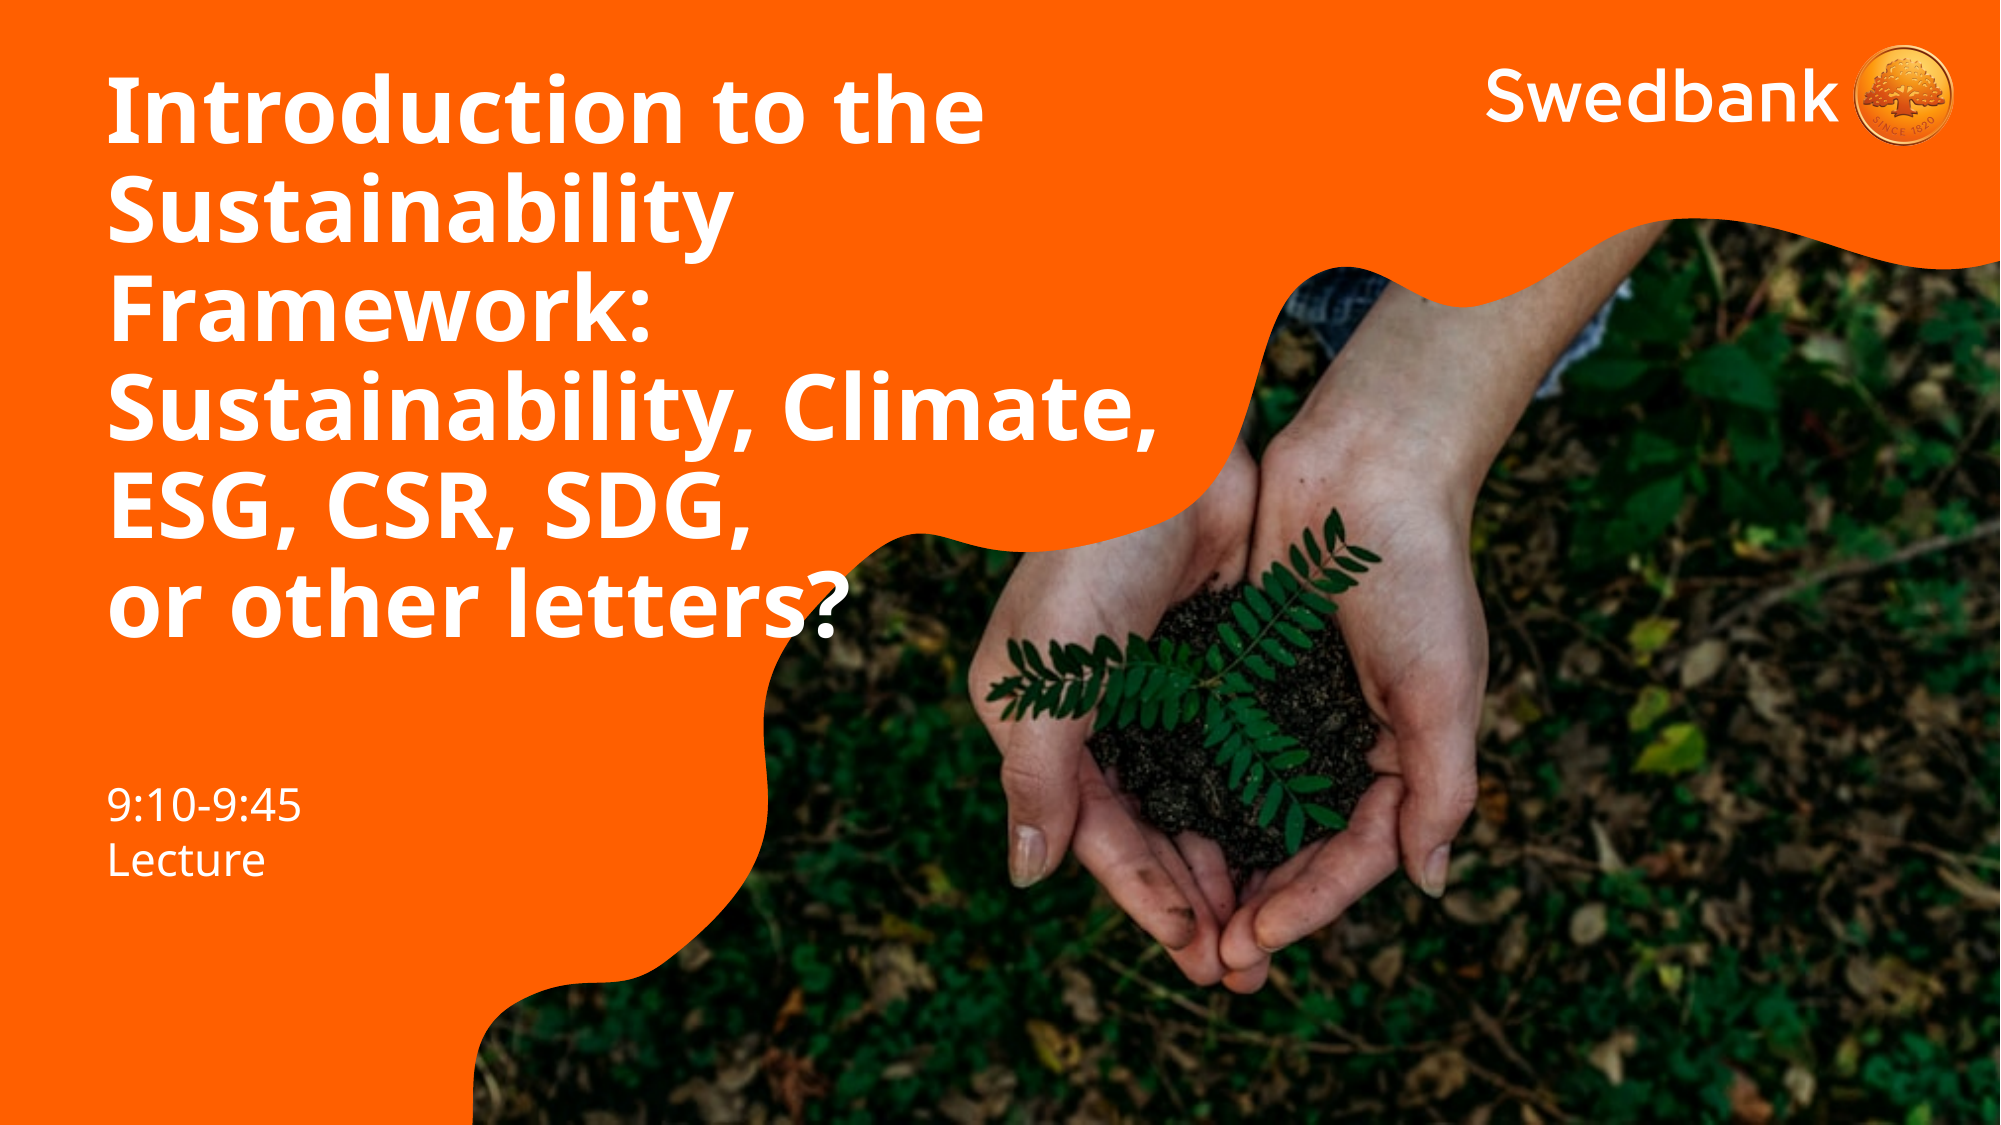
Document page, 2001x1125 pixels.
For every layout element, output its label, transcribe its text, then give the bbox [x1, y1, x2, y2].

list 9:10-9:45 Lecture [106, 775, 472, 894]
picture [1486, 45, 1954, 146]
picture [472, 218, 2000, 1125]
title Introduction to the Sustainability Framework: Sustainability, Climate, ESG, CSR, SDG, or other letters? [106, 104, 1268, 618]
